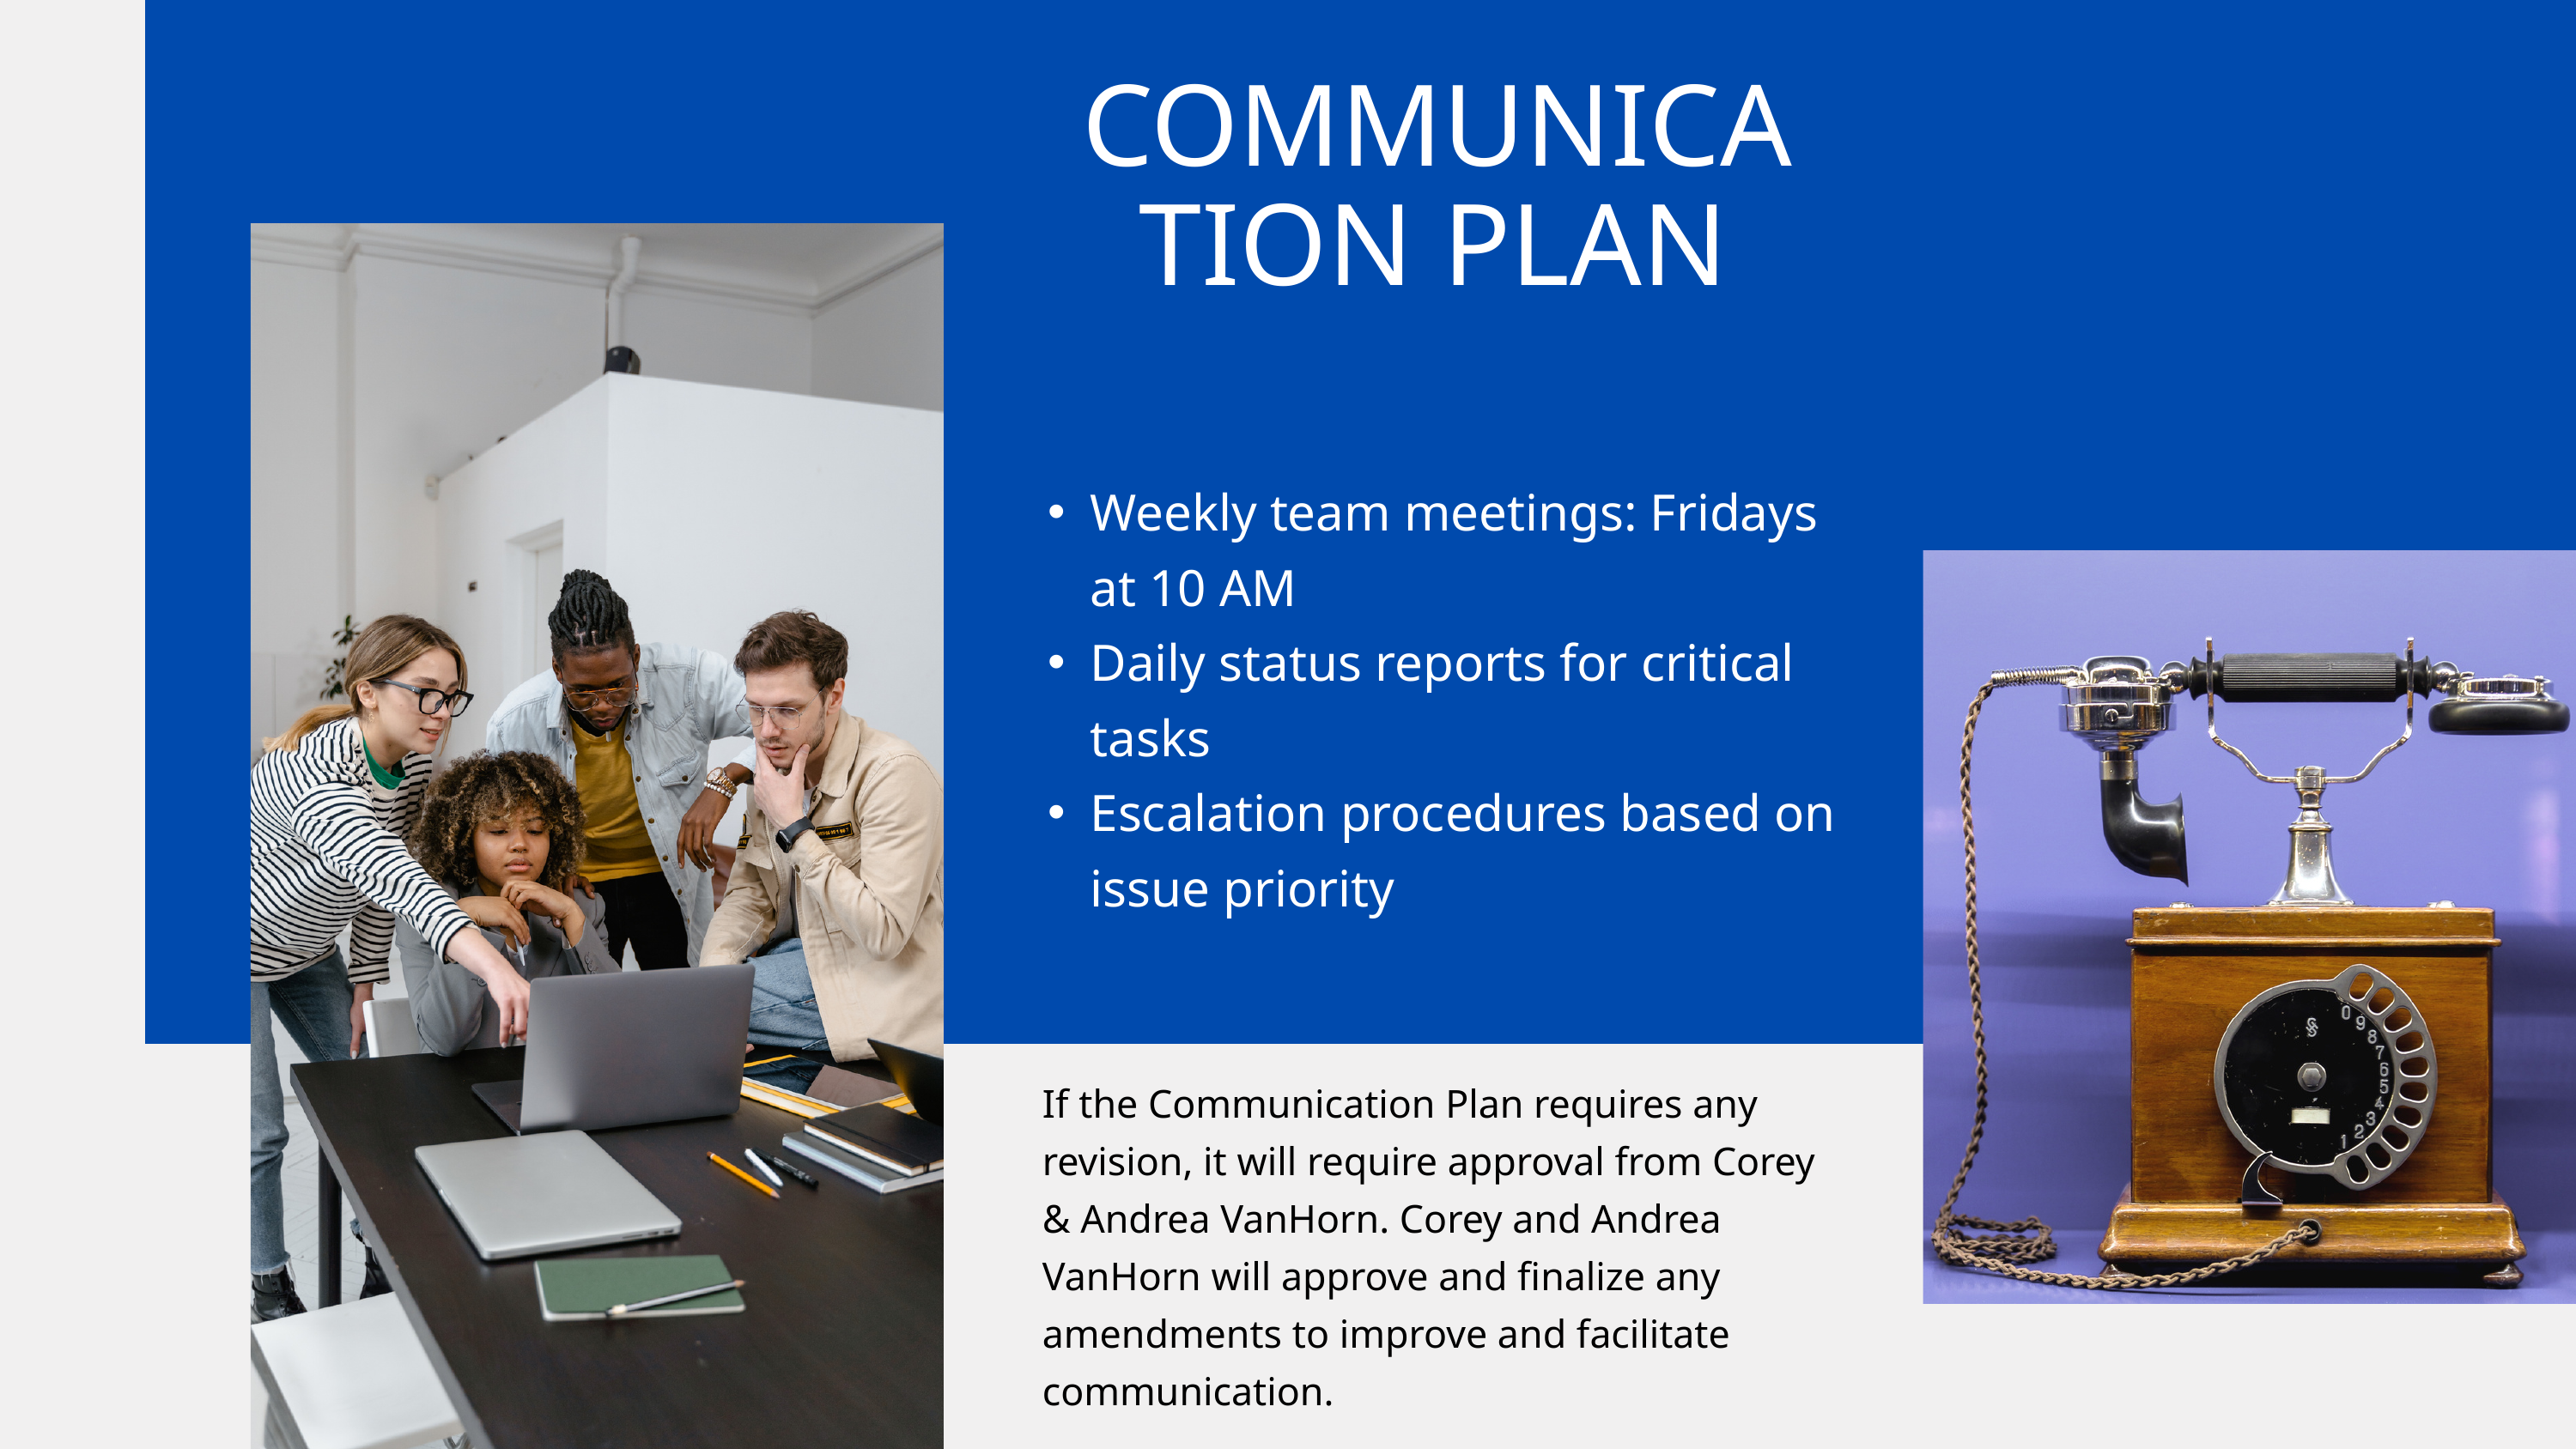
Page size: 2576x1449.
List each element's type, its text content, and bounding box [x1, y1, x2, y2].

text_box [1923, 550, 2576, 1304]
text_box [144, 0, 2576, 1045]
text_box If the Communication Plan requires any revision, it will require approval from Corey & Andrea VanHorn. Corey and Andrea VanHorn will approve and finalize any amendments to improve and facilitate communication. [1042, 1068, 1825, 1414]
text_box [250, 223, 945, 1449]
